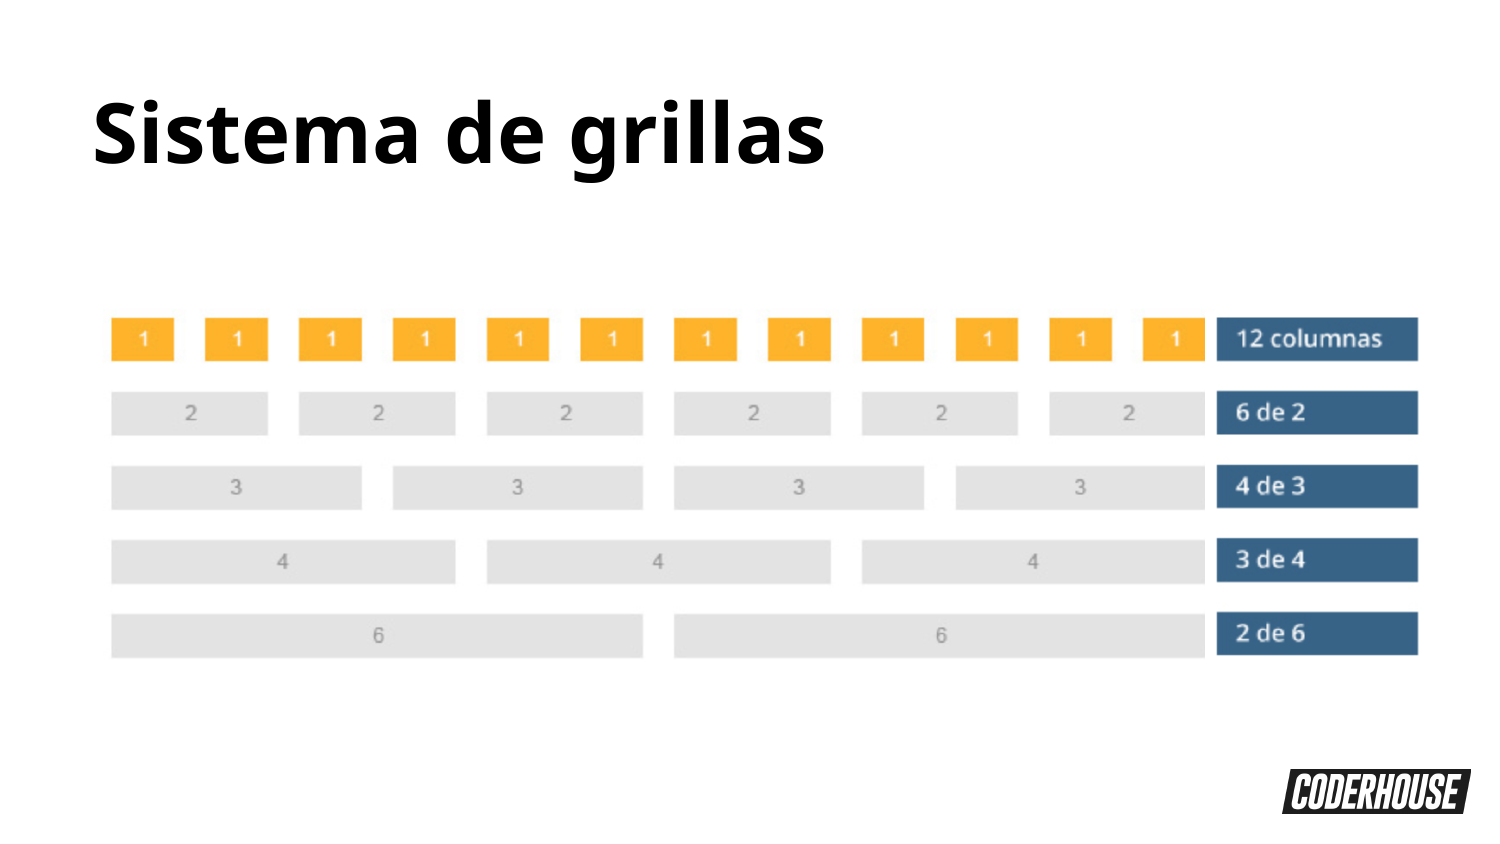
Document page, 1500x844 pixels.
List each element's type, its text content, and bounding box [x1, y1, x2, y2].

text_box Sistema de grillas [78, 76, 1485, 197]
picture [1281, 769, 1471, 814]
picture [91, 301, 1423, 676]
